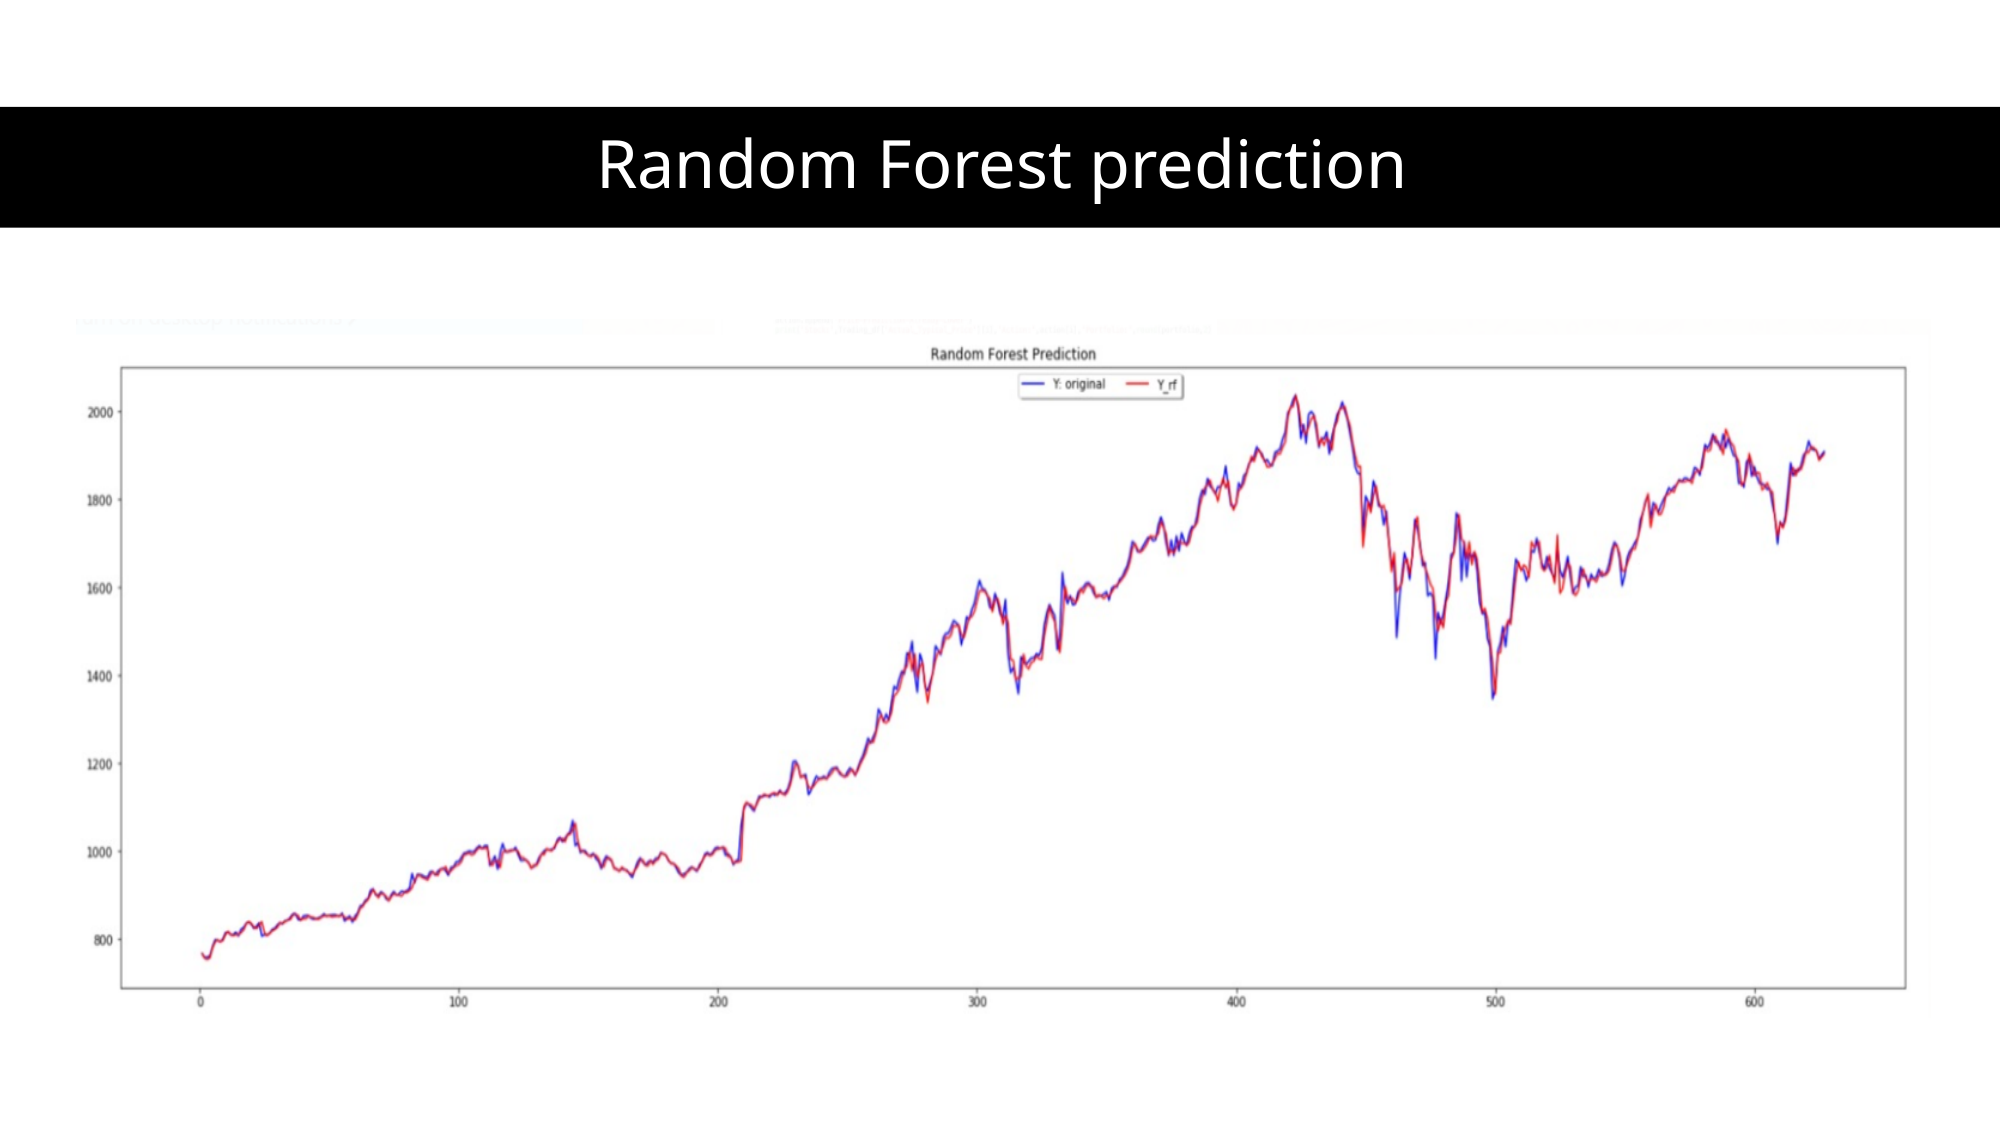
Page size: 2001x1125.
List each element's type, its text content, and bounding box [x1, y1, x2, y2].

text_box [0, 106, 2000, 229]
title Random Forest prediction [91, 105, 1931, 228]
picture [76, 319, 1931, 1019]
